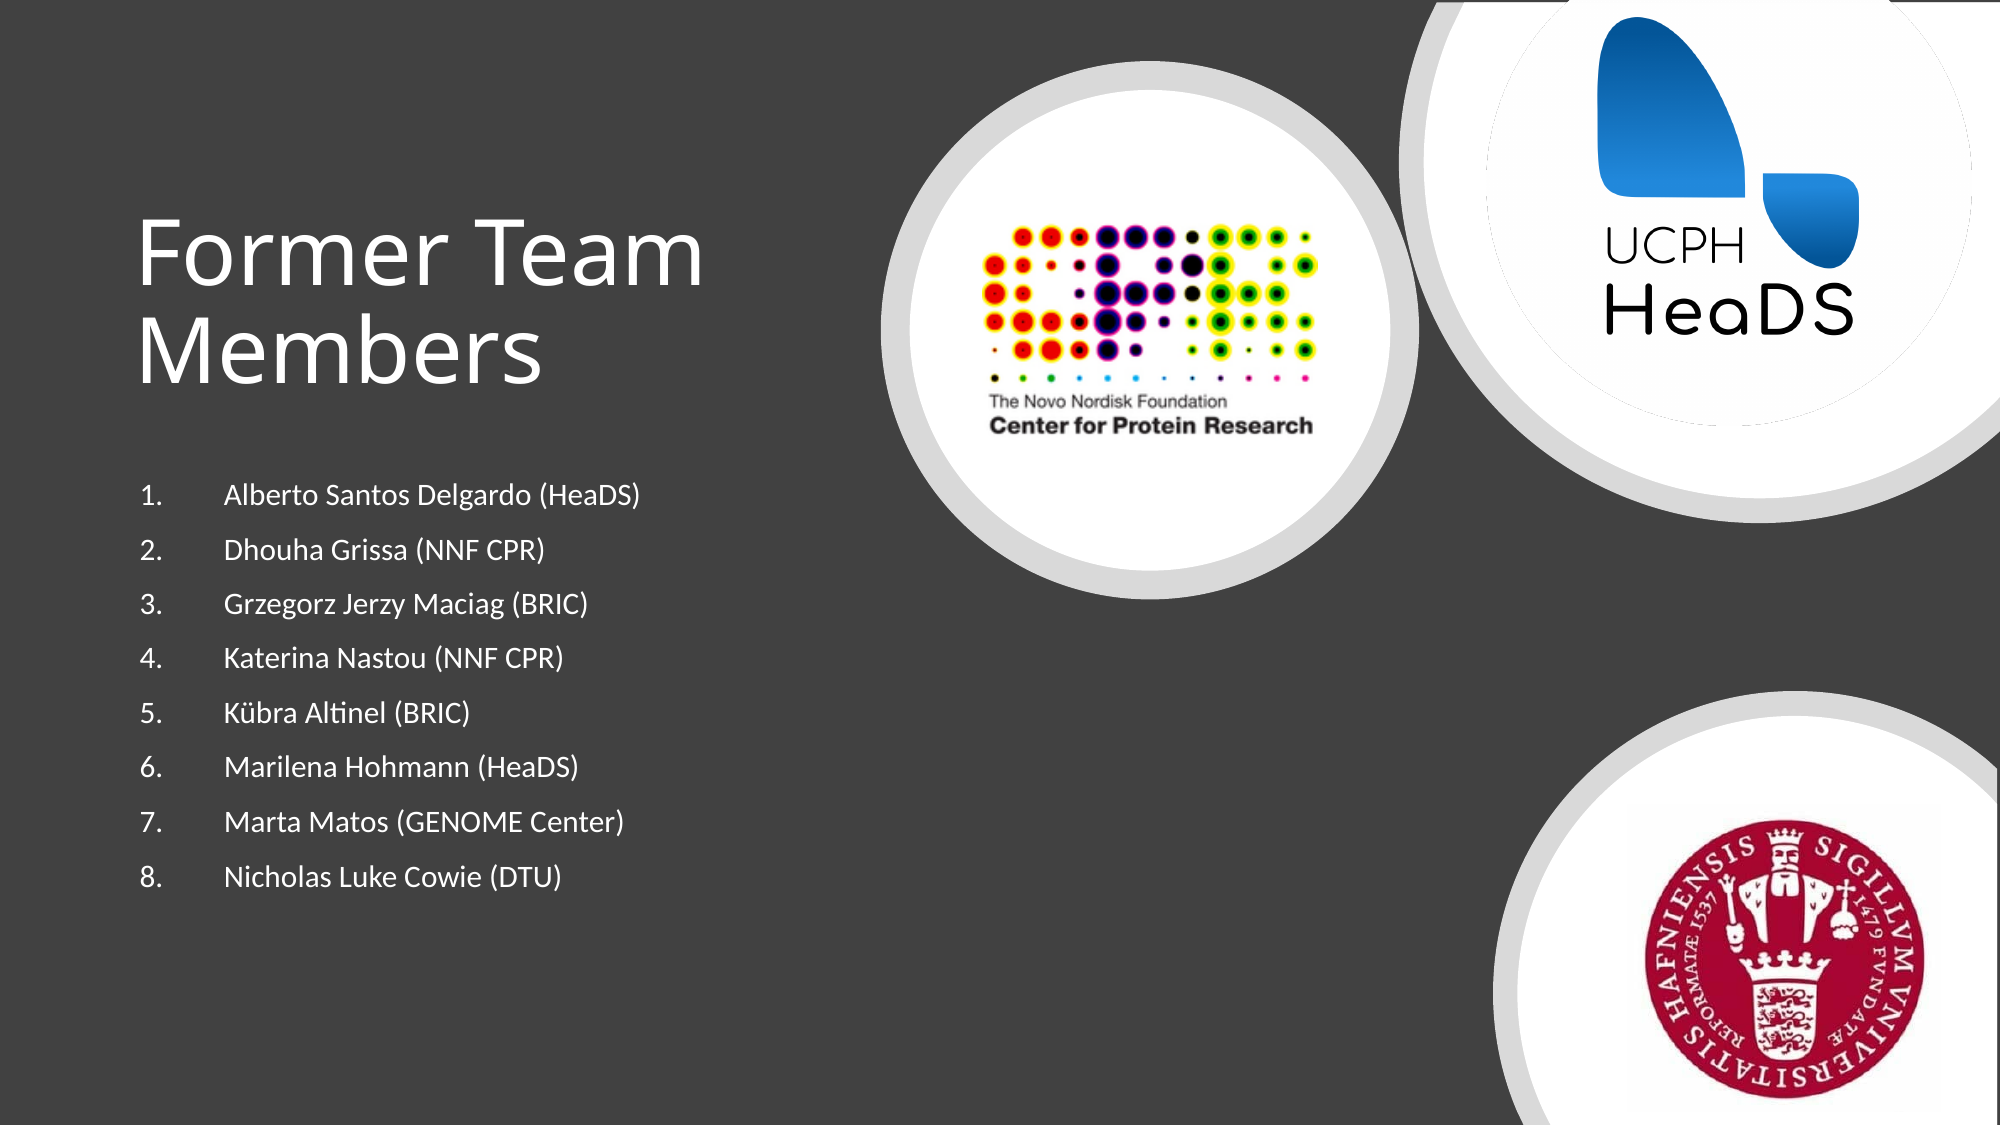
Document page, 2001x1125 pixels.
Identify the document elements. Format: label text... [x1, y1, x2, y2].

title Former Team Members [126, 195, 880, 415]
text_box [1398, 2, 2000, 524]
picture [1485, 0, 1972, 426]
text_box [880, 60, 1420, 600]
list Alberto Santos Delgardo (HeaDS) Dhouha Grissa (NNF CPR) Grzegorz Jerzy Maciag (BRIC) Katerina Nastou (NNF CPR) Kübra Altinel (BRIC) Marilena Hohmann (HeaDS) Marta Matos (GENOME Center) Nicholas Luke Cowie (DTU) [131, 470, 881, 994]
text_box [1492, 690, 1998, 1125]
picture [982, 162, 1318, 498]
picture [1626, 803, 1941, 1113]
